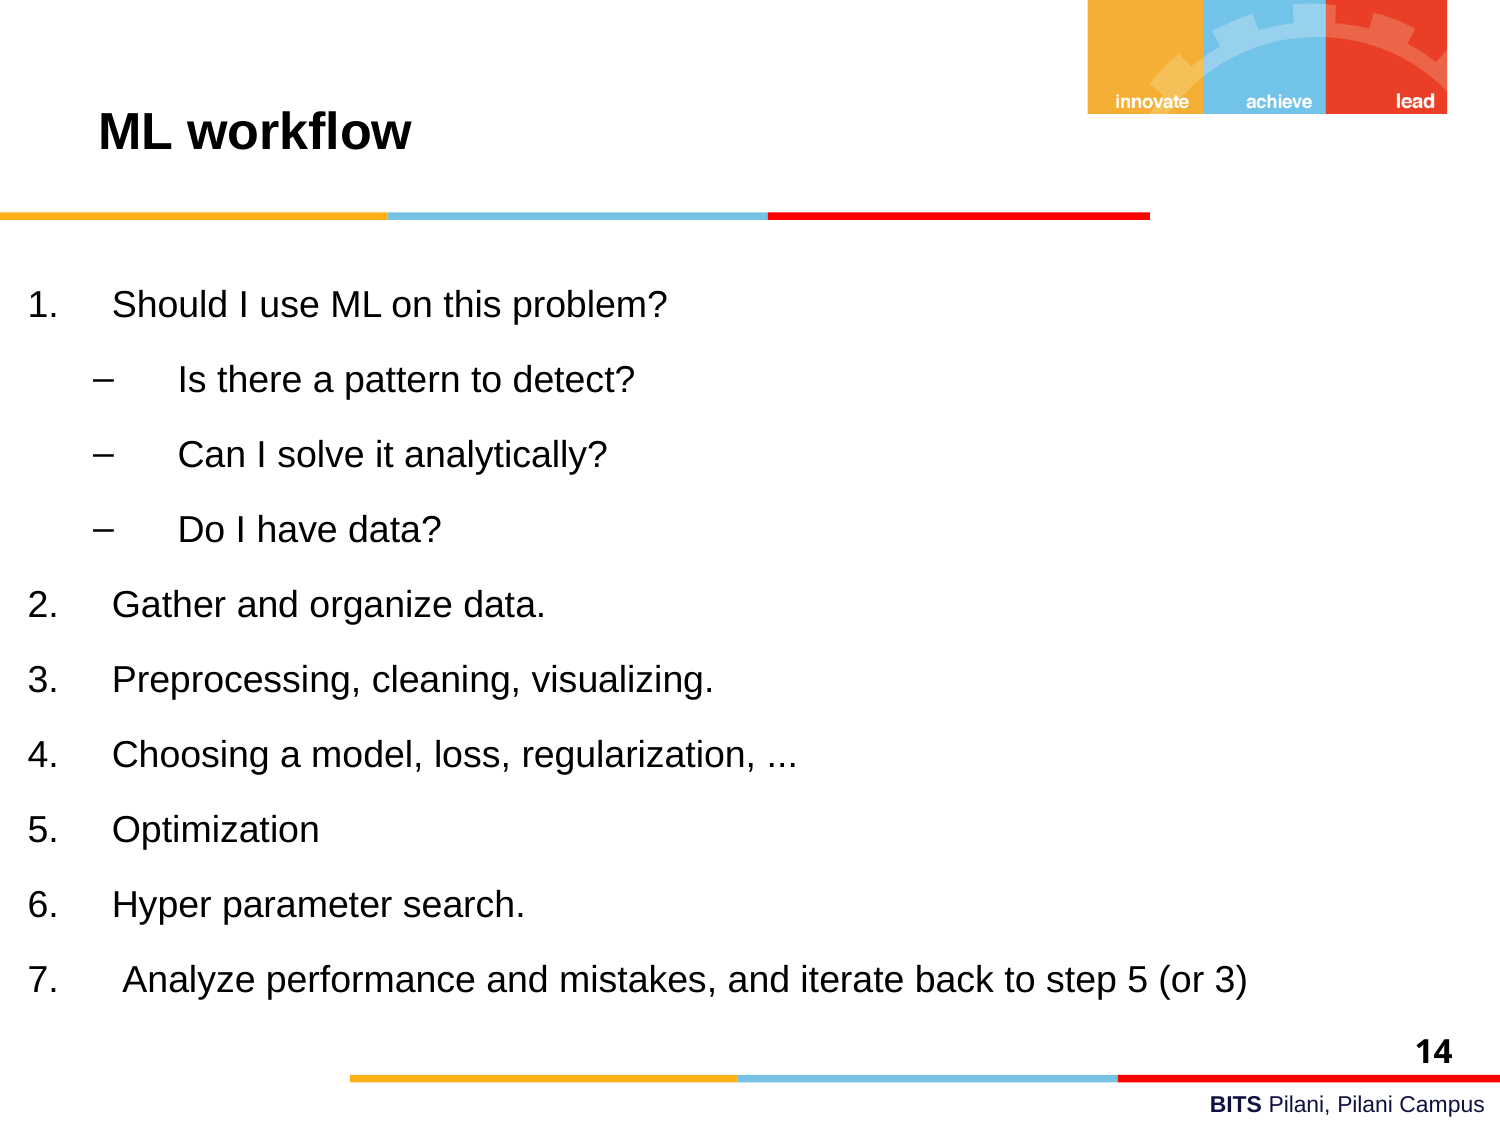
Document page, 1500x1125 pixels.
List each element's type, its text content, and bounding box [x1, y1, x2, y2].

slide_number 14 [1399, 1023, 1500, 1072]
picture [1087, 0, 1448, 114]
list Should I use ML on this problem? Is there a pattern to detect? Can I solve it analytically? Do I have data? Gather and organize data. Preprocessing, cleaning, visualizing. Choosing a model, loss, regularization, ... Optimization Hyper parameter search. Analyze performance and mistakes, and iterate back to step 5 (or 3) [12, 249, 1413, 1125]
title ML workflow [64, 13, 1069, 217]
